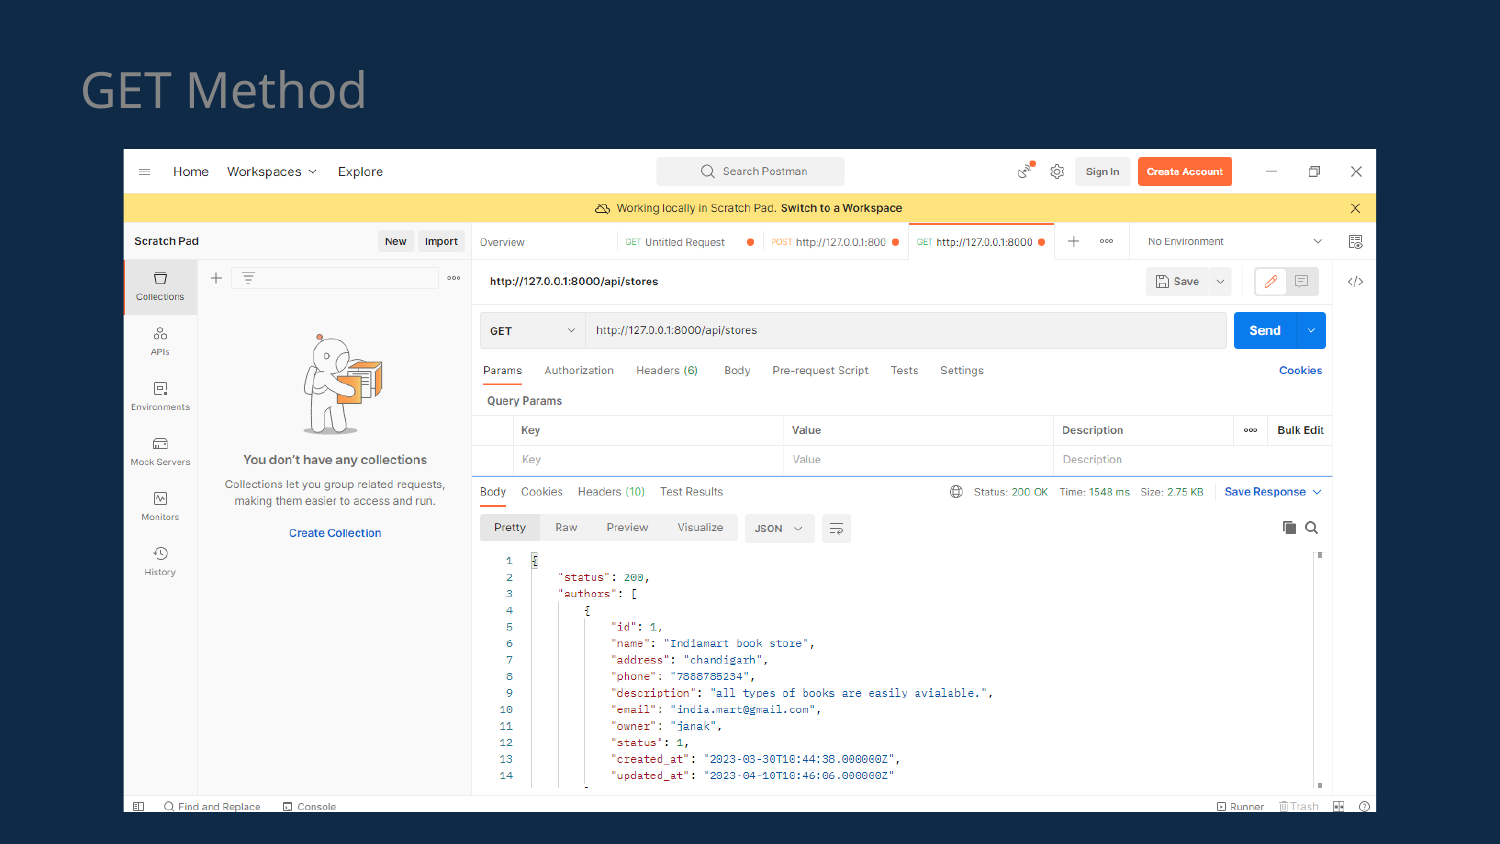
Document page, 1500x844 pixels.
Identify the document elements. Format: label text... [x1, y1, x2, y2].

title GET Method [65, 43, 1305, 138]
picture [123, 148, 1377, 812]
